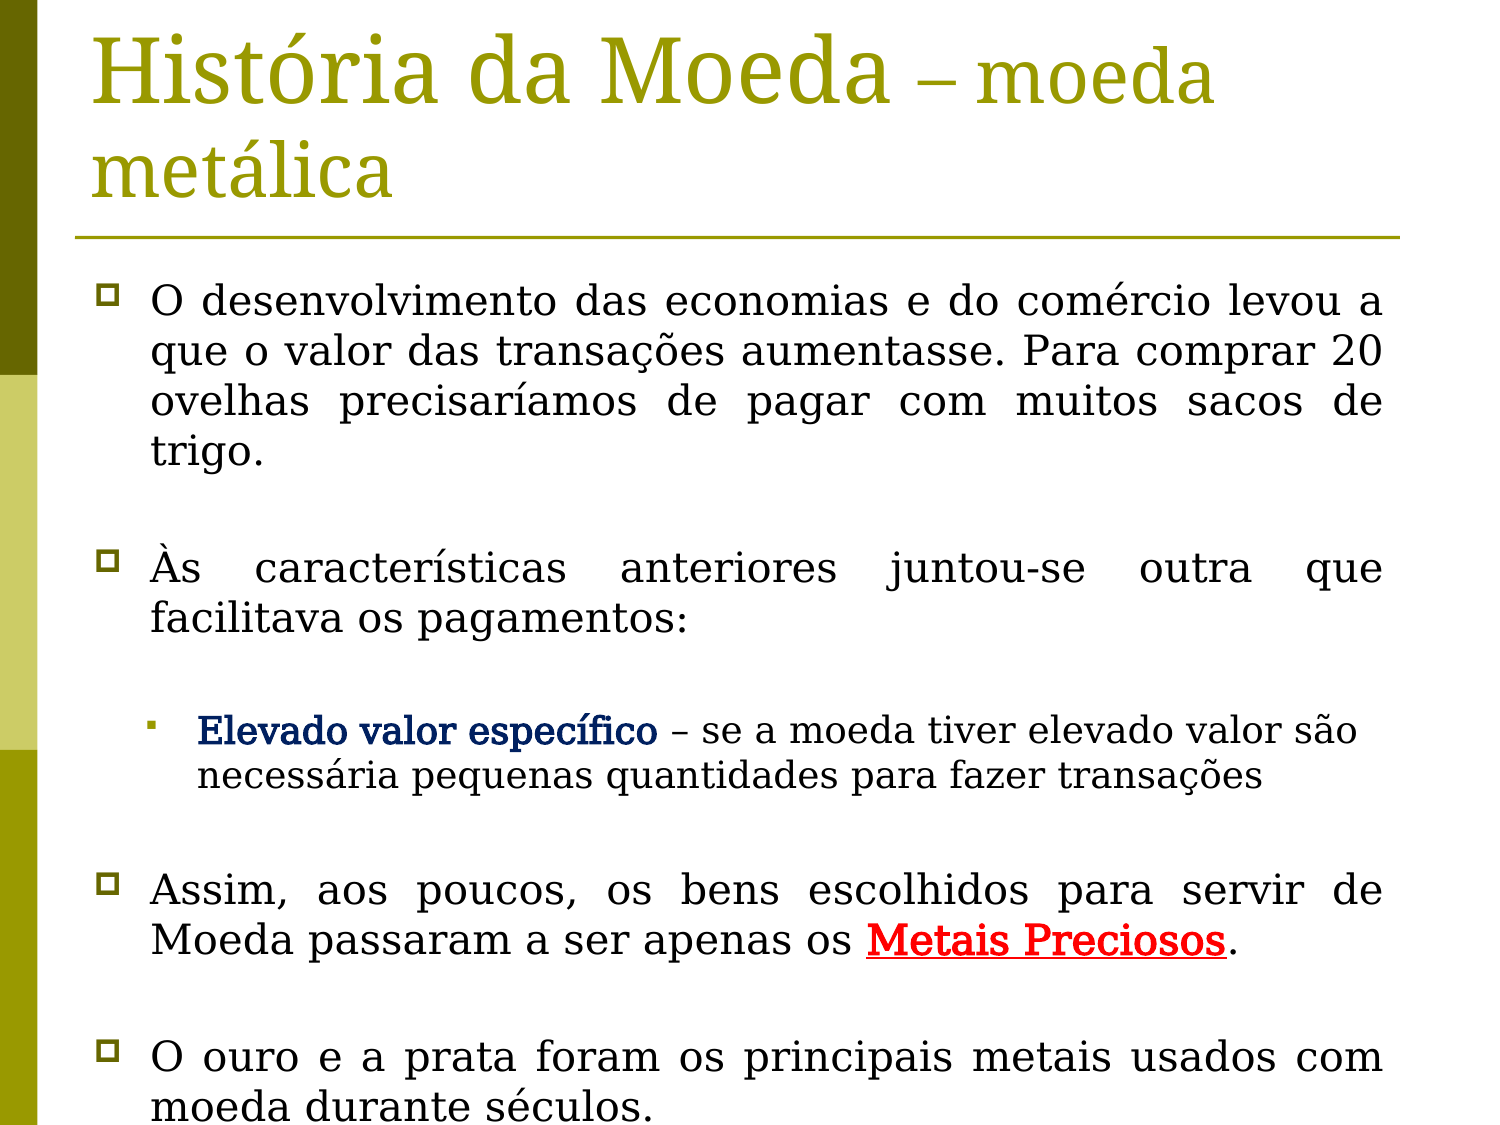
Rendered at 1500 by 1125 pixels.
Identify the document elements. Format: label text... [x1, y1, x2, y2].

title História da Moeda – moeda metálica [75, 45, 1400, 220]
list O desenvolvimento das economias e do comércio levou a que o valor das transações aumentasse. Para comprar 20 ovelhas precisaríamos de pagar com muitos sacos de trigo. Às características anteriores juntou-se outra que facilitava os pagamentos: Elevado valor específico – se a moeda tiver elevado valor são necessária pequenas quantidades para fazer transações Assim, aos poucos, os bens escolhidos para servir de Moeda passaram a ser apenas os Metais Preciosos. O ouro e a prata foram os principais metais usados com moeda durante séculos. [78, 266, 1400, 1107]
